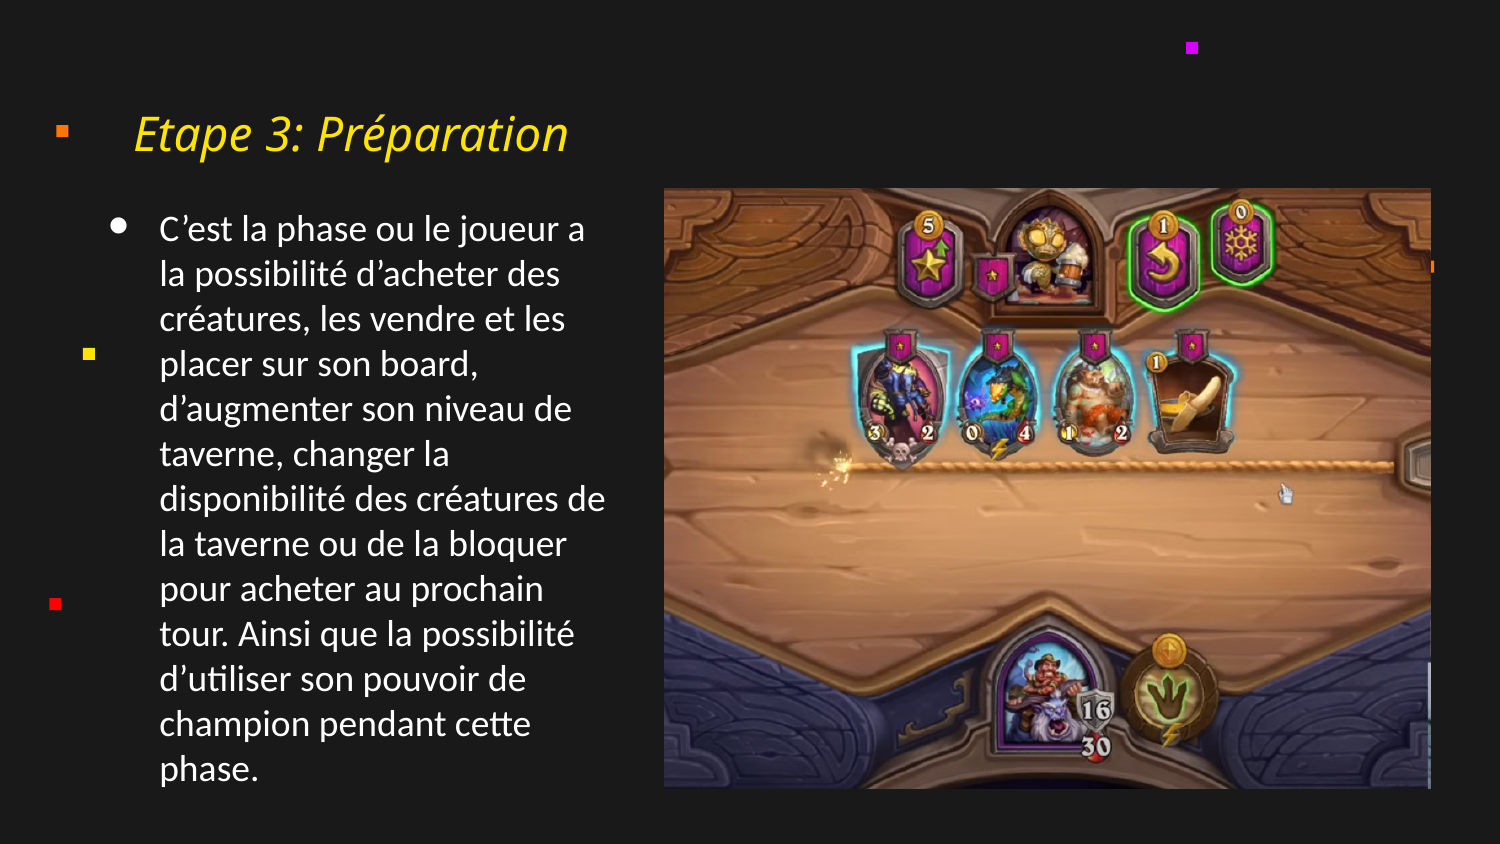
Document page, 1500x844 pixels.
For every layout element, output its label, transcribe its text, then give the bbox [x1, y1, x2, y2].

picture [663, 188, 1431, 790]
list C’est la phase ou le joueur a la possibilité d’acheter des créatures, les vendre et les placer sur son board, d’augmenter son niveau de taverne, changer la disponibilité des créatures de la taverne ou de la bloquer pour acheter au prochain tour. Ainsi que la possibilité d’utiliser son pouvoir de champion pendant cette phase. [69, 189, 626, 844]
title Etape 3: Préparation [118, 88, 1382, 165]
